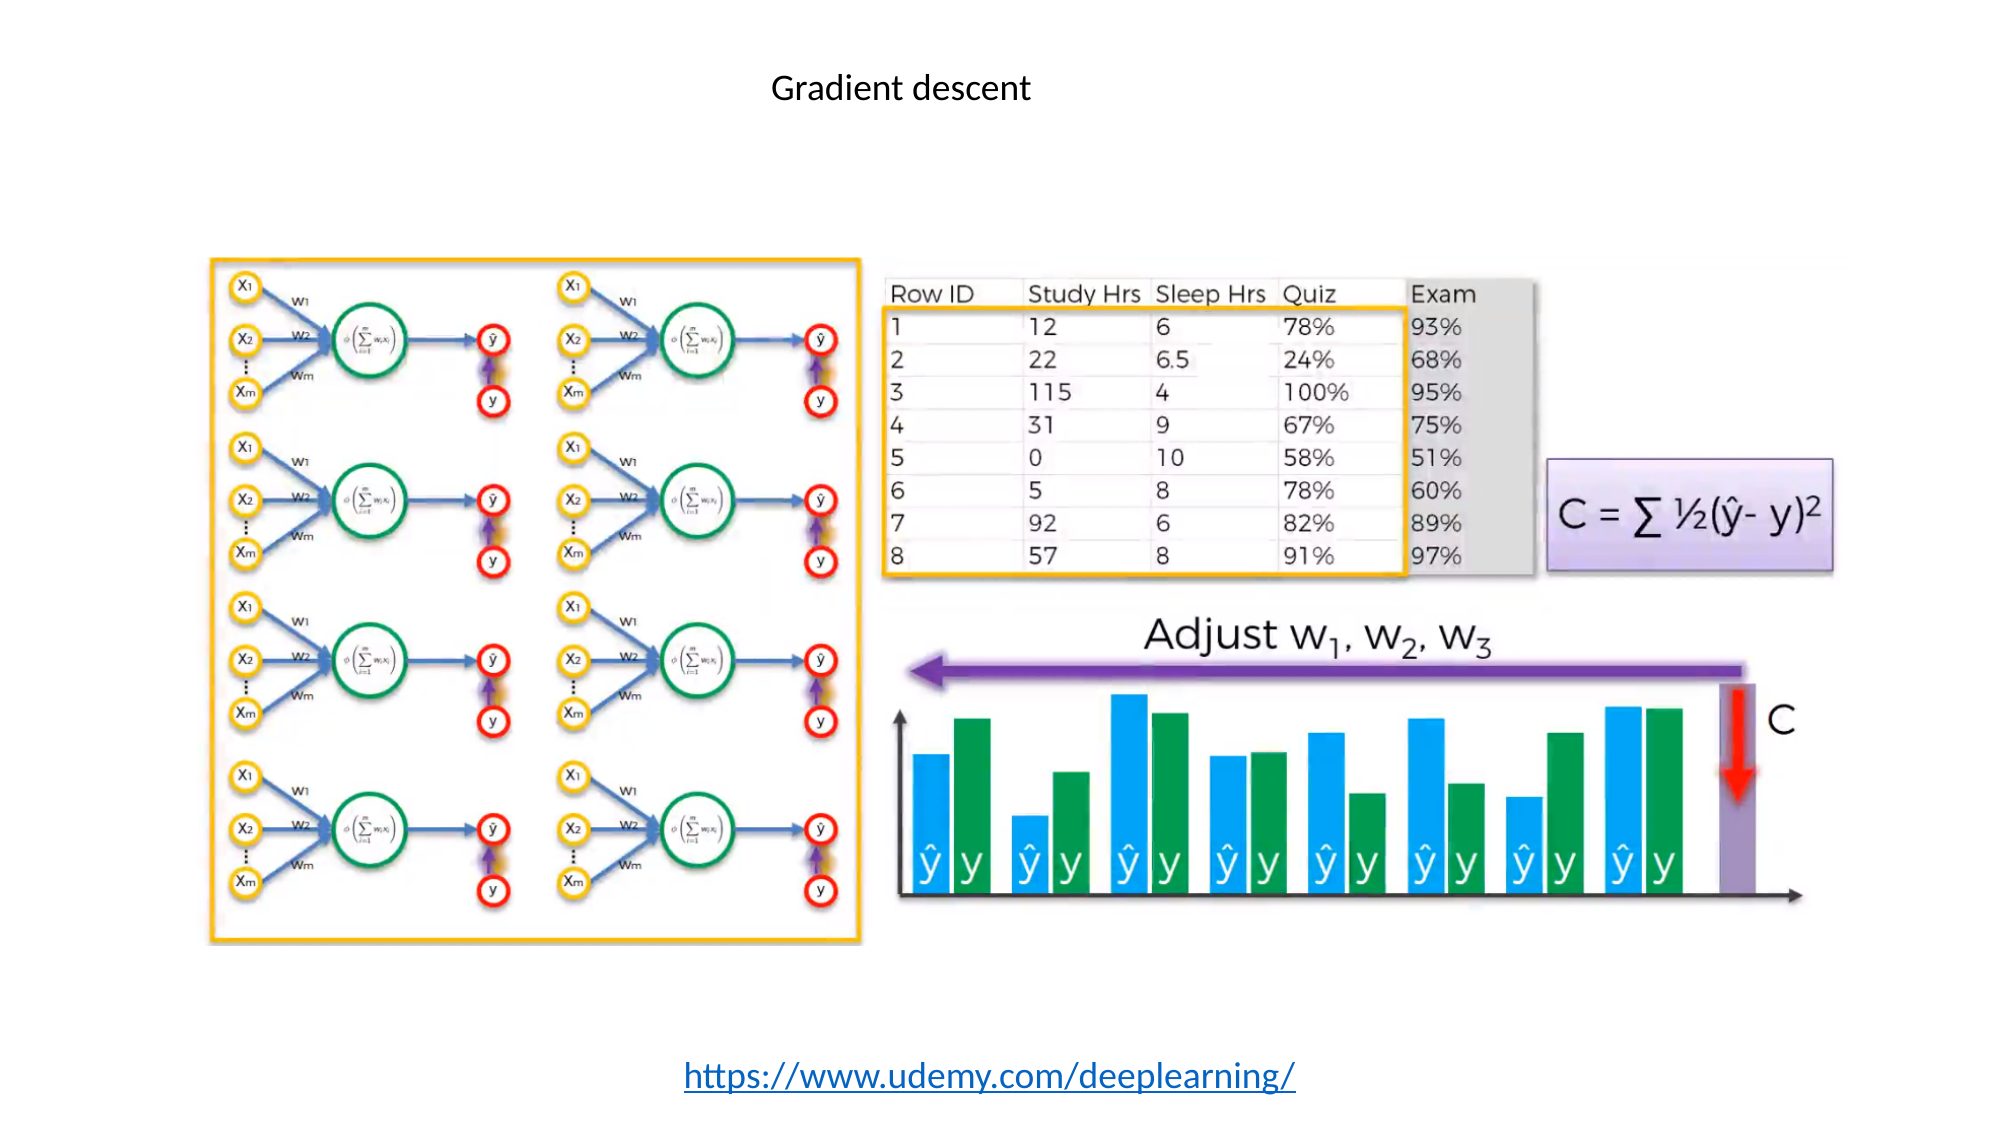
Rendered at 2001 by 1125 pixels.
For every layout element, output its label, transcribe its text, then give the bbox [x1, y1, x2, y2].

text_box Gradient descent [756, 55, 1056, 116]
text_box https://www.udemy.com/deeplearning/ [668, 1043, 1311, 1104]
picture [192, 257, 1848, 946]
